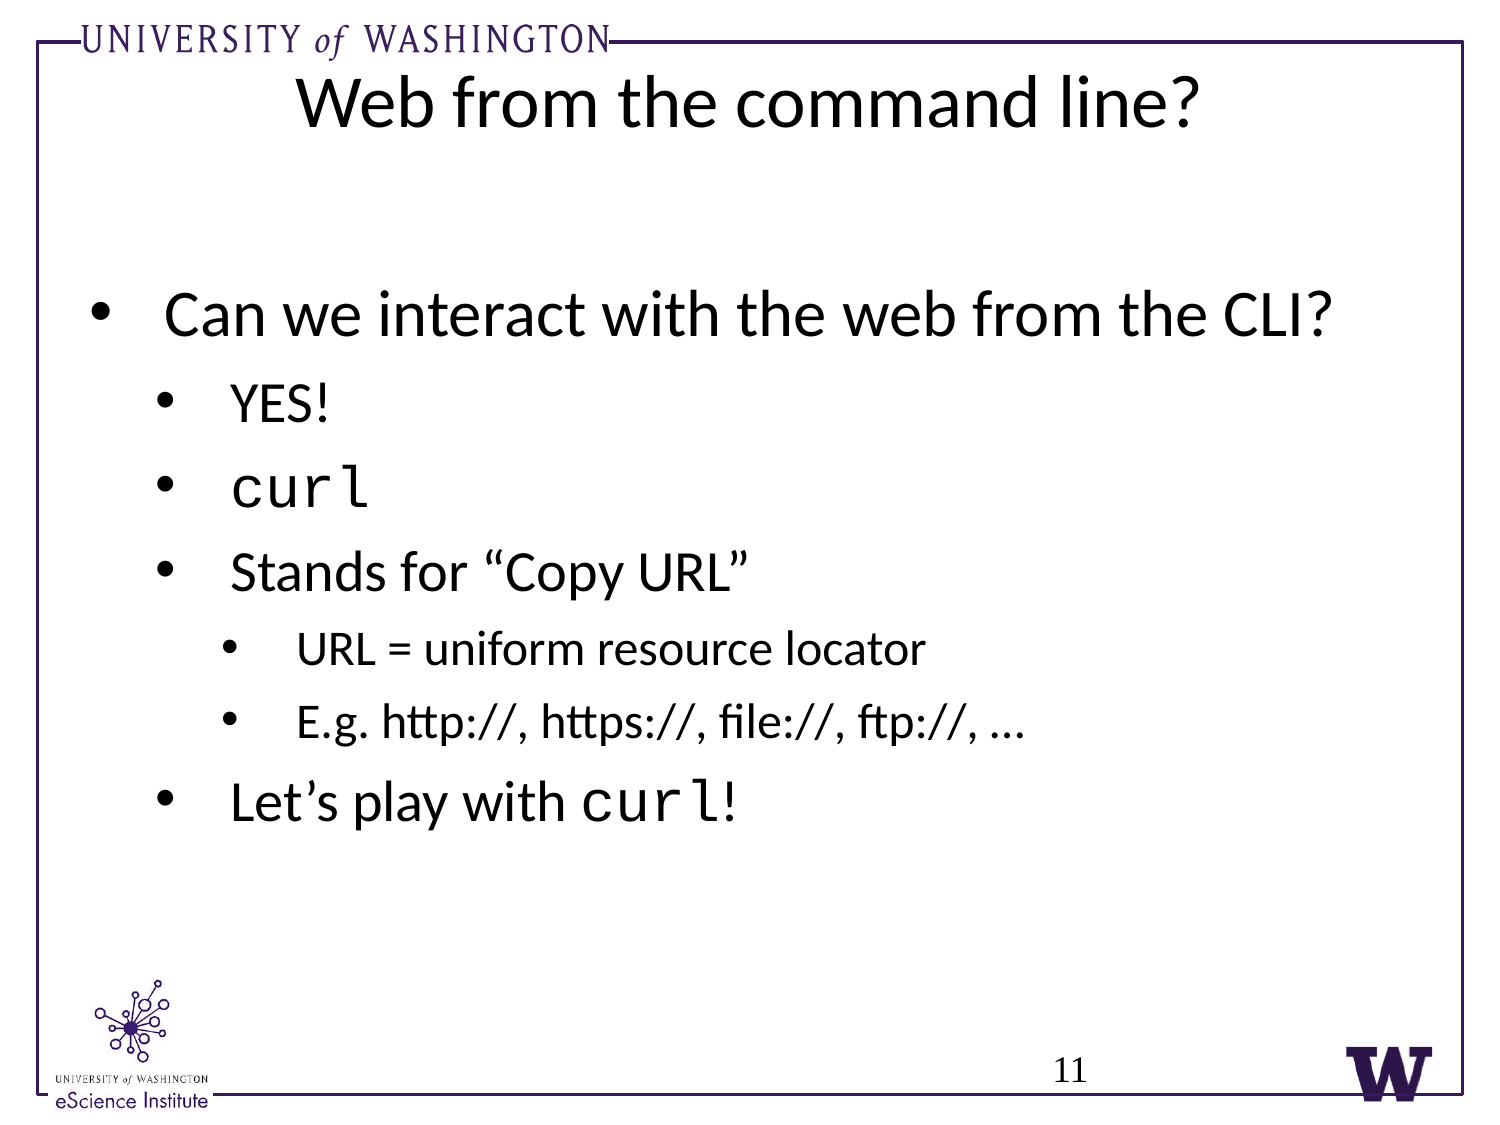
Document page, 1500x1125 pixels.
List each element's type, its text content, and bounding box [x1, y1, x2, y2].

slide_number 11 [1037, 1037, 1325, 1098]
picture [81, 24, 609, 45]
title Web from the command line? [75, 45, 1425, 233]
list Can we interact with the web from the CLI? YES! curl Stands for “Copy URL” URL = uniform resource locator E.g. http://, https://, file://, ftp://, … Let’s play with curl! [75, 262, 1425, 1005]
picture [1339, 1096, 1438, 1107]
picture [48, 978, 213, 1113]
picture [1339, 1041, 1438, 1093]
